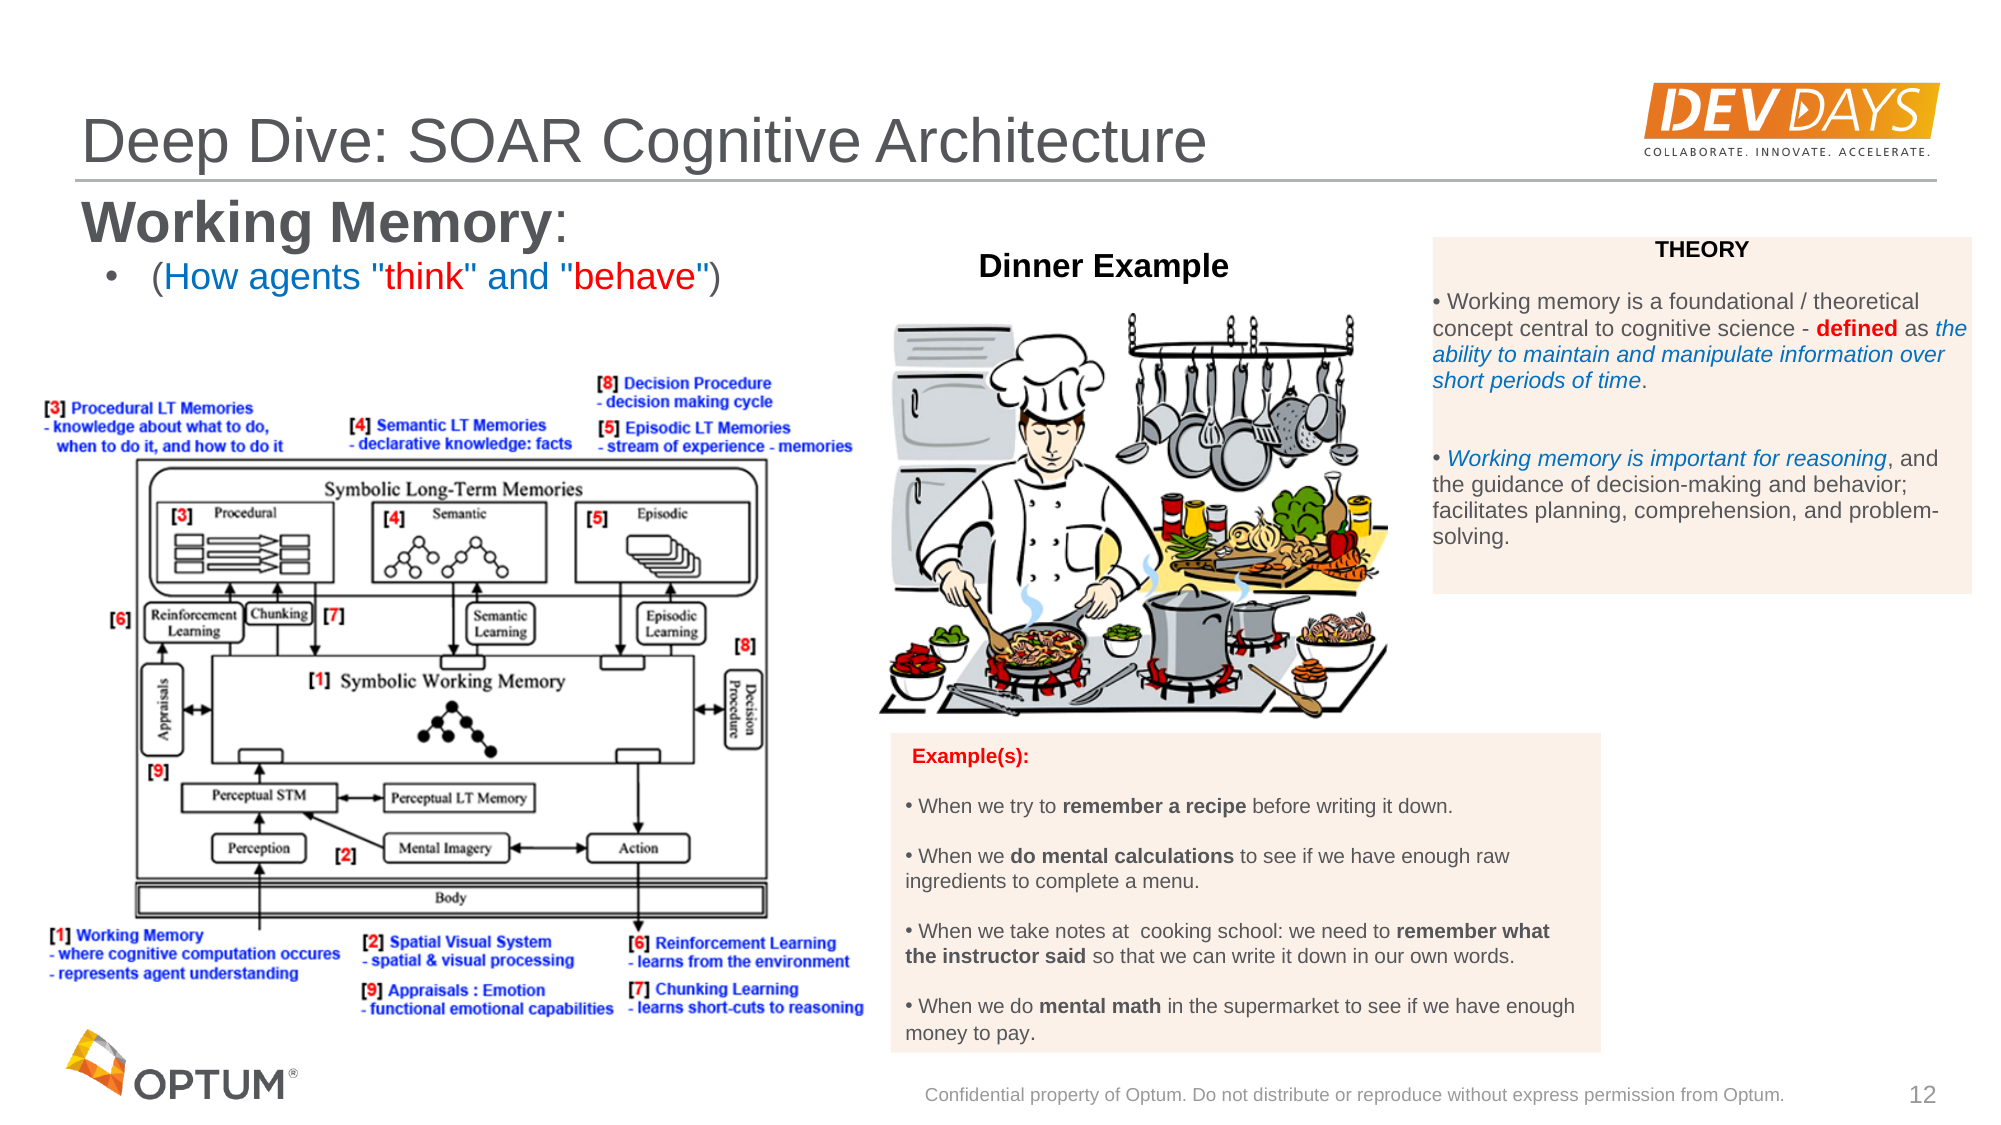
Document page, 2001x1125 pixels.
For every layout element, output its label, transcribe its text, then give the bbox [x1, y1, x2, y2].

text_box THEORY Working memory is a foundational / theoretical concept central to cognitive science - defined as the ability to maintain and manipulate information over short periods of time. Working memory is important for reasoning, and the guidance of decision-making and behavior; facilitates planning, comprehension, and problem-solving. [1432, 237, 1972, 594]
slide_number 12 [1847, 1064, 1937, 1124]
text_box Example(s): When we try to remember a recipe before writing it down. When we do mental calculations to see if we have enough raw ingredients to complete a menu. When we take notes at cooking school: we need to remember what the instructor said so that we can write it down in our own words. When we do mental math in the supermarket to see if we have enough money to pay. [890, 733, 1601, 1053]
title Deep Dive: SOAR Cognitive Architecture [81, 67, 1416, 177]
text_box Working Memory: (How agents "think" and "behave") [65, 189, 793, 325]
picture [64, 1027, 299, 1101]
picture [879, 313, 1388, 719]
footer Confidential property of Optum. Do not distribute or reproduce without express permission from Optum. [868, 1064, 1841, 1124]
picture [27, 363, 878, 1026]
text_box Dinner Example [978, 247, 1256, 299]
